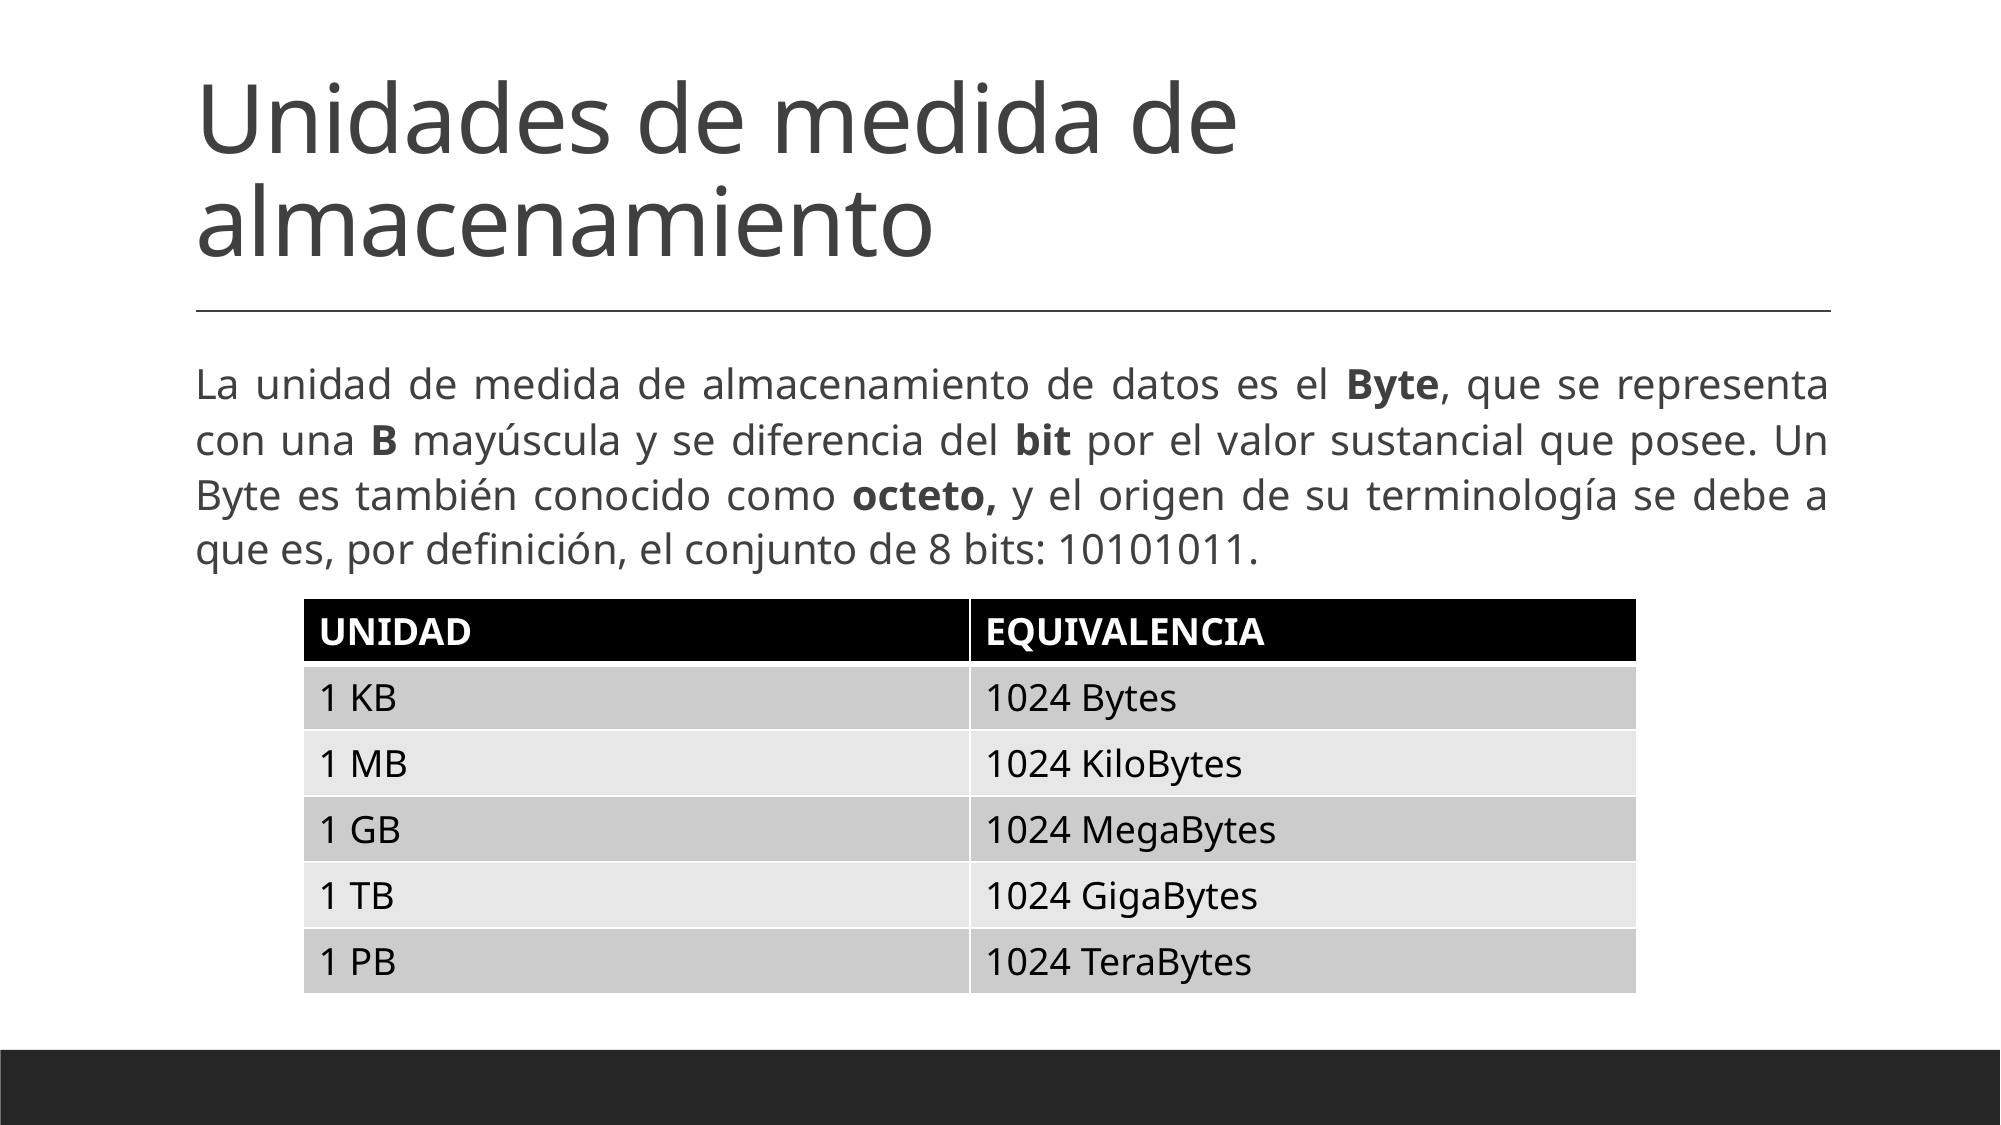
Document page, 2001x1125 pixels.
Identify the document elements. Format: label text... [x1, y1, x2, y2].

table_cell 1 MB [304, 731, 969, 795]
table_cell 1 TB [304, 863, 969, 927]
table_cell 1024 MegaBytes [971, 797, 1636, 861]
table_cell 1024 Bytes [971, 667, 1636, 729]
title Unidades de medida de almacenamiento [180, 47, 1830, 285]
table_header EQUIVALENCIA [971, 599, 1636, 661]
table_cell 1 PB [304, 929, 969, 993]
table_cell 1024 KiloBytes [971, 731, 1636, 795]
table_cell 1 GB [304, 797, 969, 861]
table_cell 1 KB [304, 667, 969, 729]
table_cell 1024 TeraBytes [971, 929, 1636, 993]
table_header UNIDAD [304, 599, 969, 661]
list La unidad de medida de almacenamiento de datos es el Byte, que se representa con una B mayúscula y se diferencia del bit por el valor sustancial que posee. Un Byte es también conocido como octeto, y el origen de su terminología se debe a que es, por definición, el conjunto de 8 bits: 10101011. [180, 345, 1830, 963]
table_cell 1024 GigaBytes [971, 863, 1636, 927]
